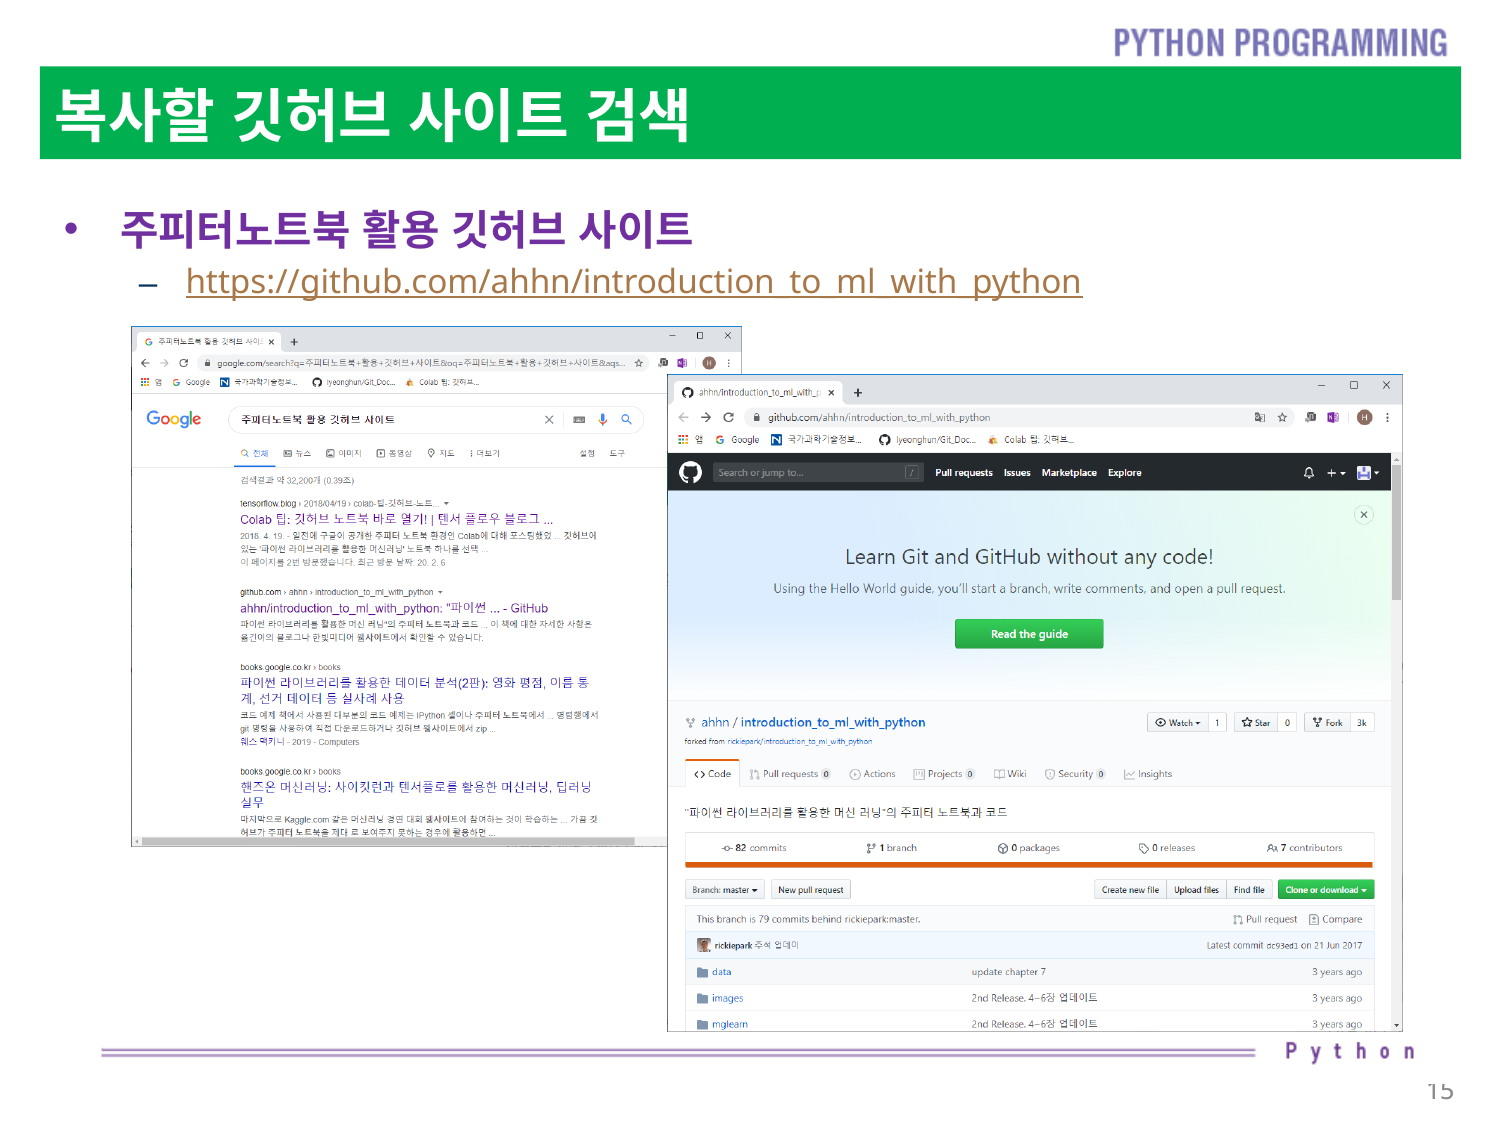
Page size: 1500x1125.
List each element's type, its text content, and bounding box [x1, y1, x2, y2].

picture [131, 326, 1403, 1032]
list 주피터노트북 활용 깃허브 사이트 https://github.com/ahhn/introduction_to_ml_with_python [48, 195, 1461, 1041]
title 복사할 깃허브 사이트 검색 [39, 76, 1444, 152]
slide_number 15 [1119, 1071, 1470, 1112]
picture [1106, 13, 1462, 66]
picture [18, 1020, 1483, 1084]
